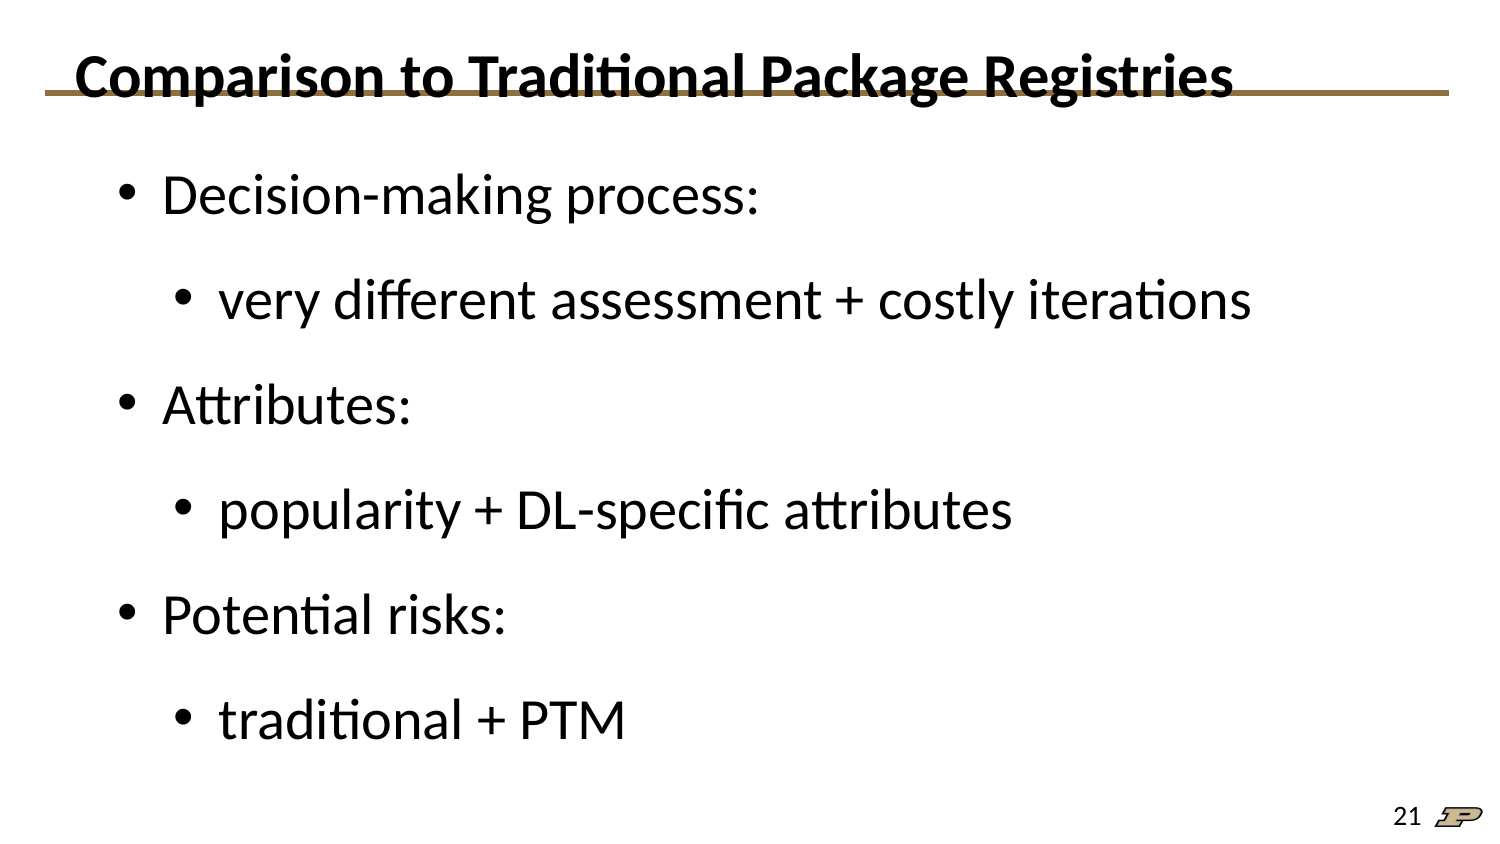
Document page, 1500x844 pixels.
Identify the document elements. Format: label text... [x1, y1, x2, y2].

picture [1452, 807, 1483, 827]
title Comparison to Traditional Package Registries [43, 12, 1368, 96]
text_box Decision-making process: very different assessment + costly iterations Attributes: popularity + DL-specific attributes Potential risks: traditional + PTM [0, 113, 1386, 759]
text_box ‹#› [1364, 781, 1459, 840]
